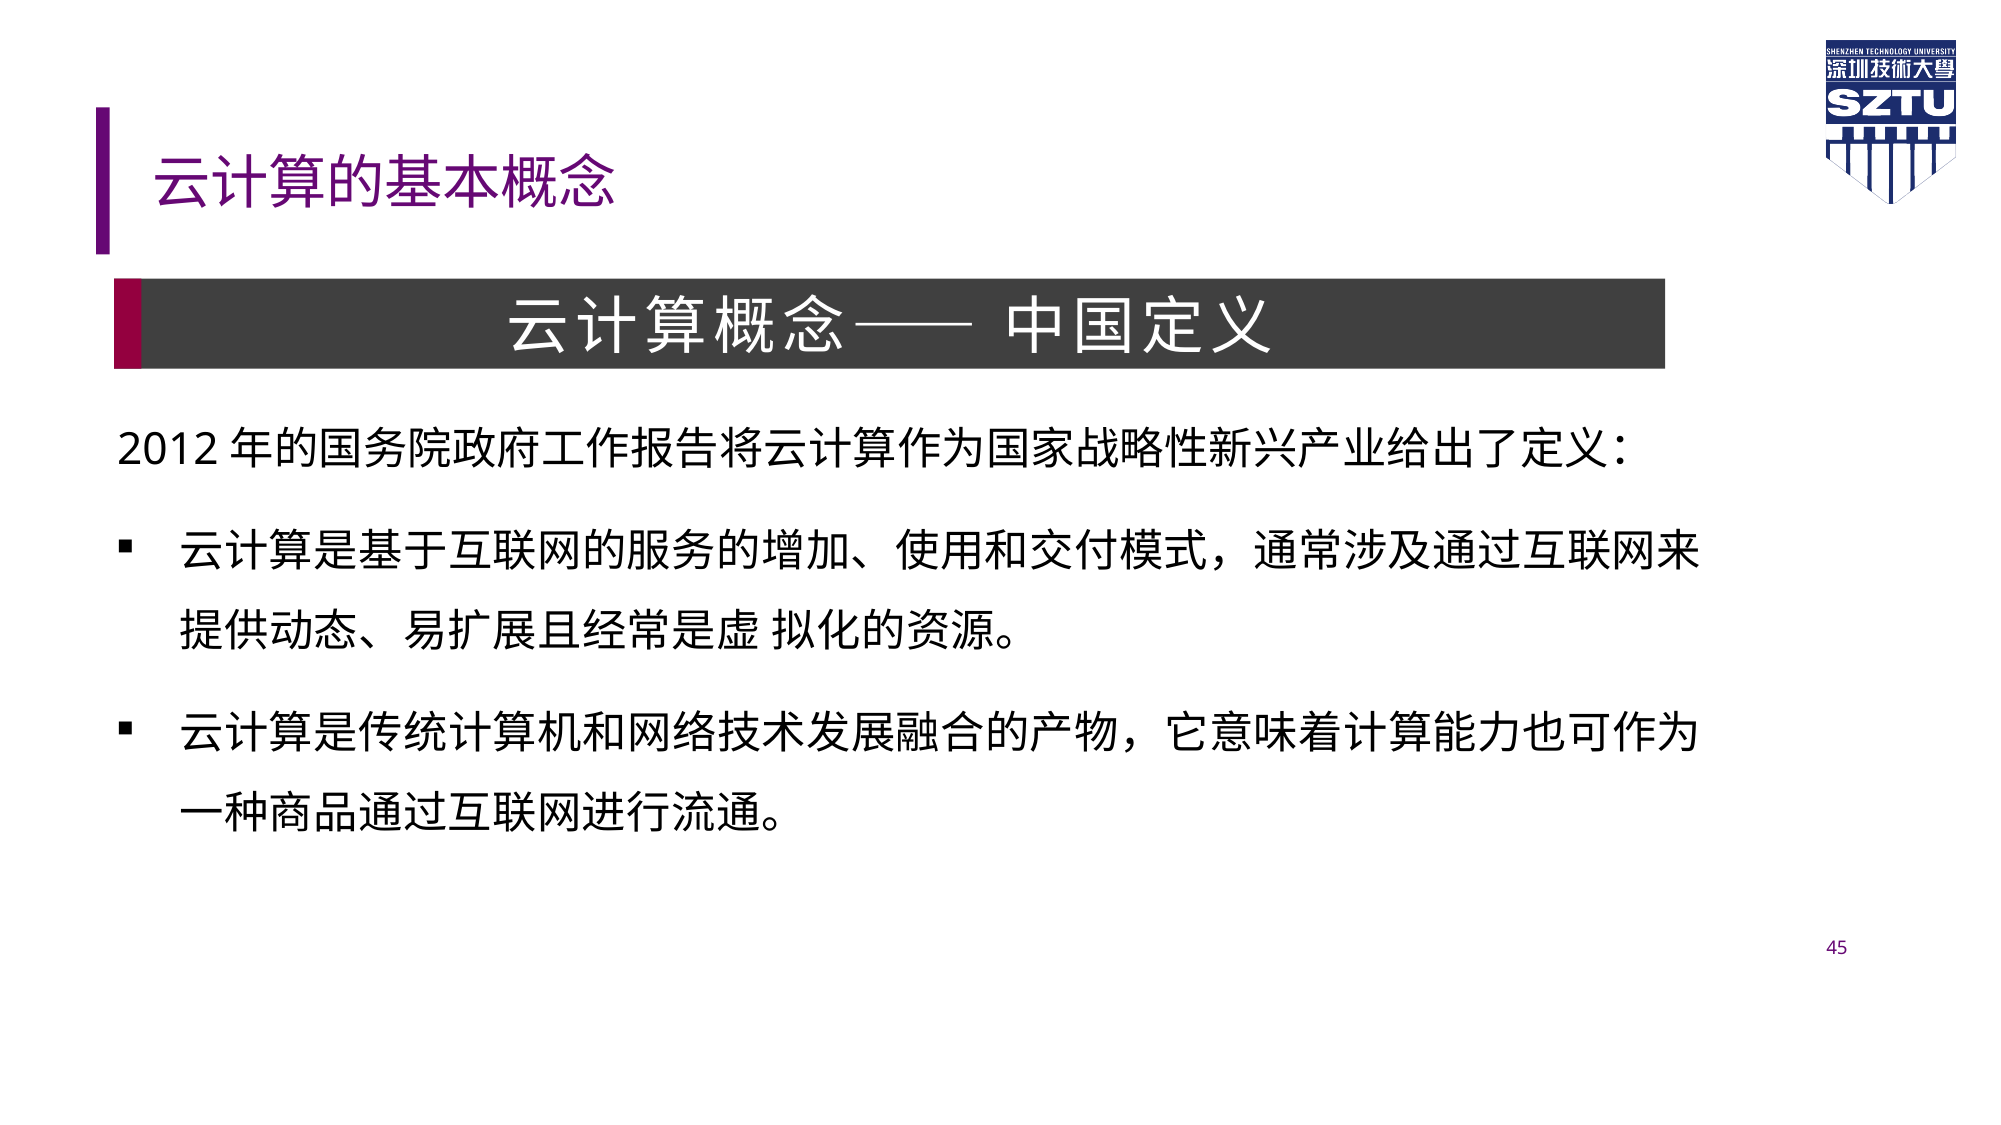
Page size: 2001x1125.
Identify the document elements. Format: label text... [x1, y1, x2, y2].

title 云计算的基本概念 [137, 97, 1863, 264]
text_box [113, 278, 1666, 370]
slide_number 45 [1665, 918, 1863, 979]
text_box 2012年的国务院政府工作报告将云计算作为国家战略性新兴产业给出了定义： 云计算是基于互联网的服务的增加、使用和交付模式，通常涉及通过互联网来提供动态、易扩展且经常是虚 拟化的资源。 云计算是传统计算机和网络技术发展融合的产物，它意味着计算能力也可作为一种商品通过互联网进行流通。 [114, 371, 1778, 940]
picture [1803, 34, 1979, 210]
